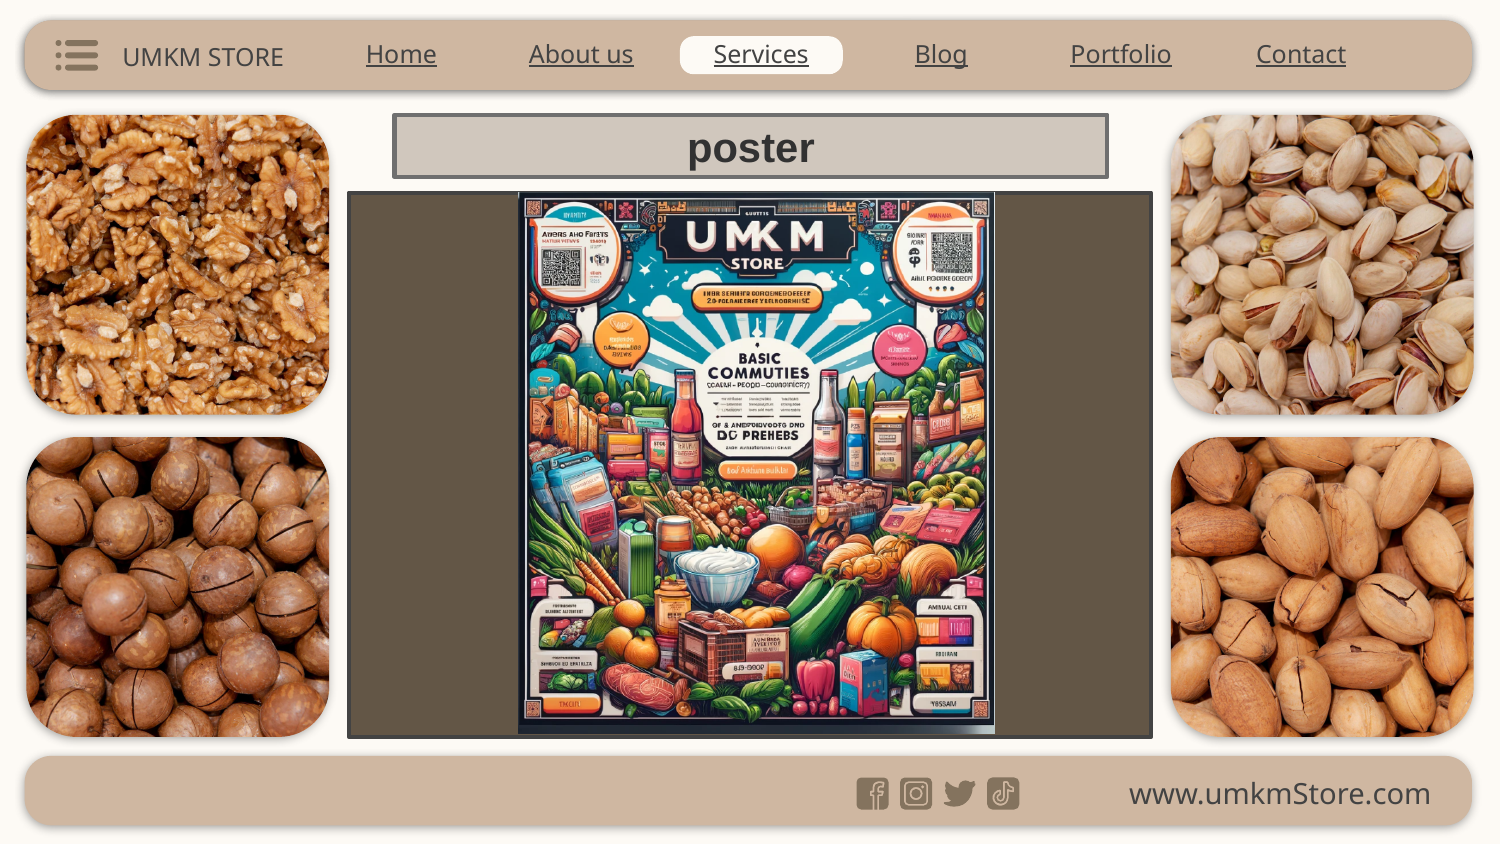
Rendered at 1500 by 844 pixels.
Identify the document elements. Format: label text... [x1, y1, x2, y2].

text_box poster [392, 113, 1109, 179]
text_box Portfolio [1039, 36, 1203, 75]
picture [518, 192, 995, 735]
picture [26, 114, 330, 415]
text_box Blog [859, 36, 1023, 75]
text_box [856, 777, 889, 810]
text_box About us [499, 36, 663, 75]
picture [26, 436, 330, 738]
text_box Services [679, 36, 843, 75]
picture [1170, 114, 1474, 415]
text_box [992, 191, 1153, 739]
text_box UMKM STORE [107, 39, 303, 75]
text_box Contact [1219, 36, 1383, 75]
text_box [55, 39, 99, 71]
picture [1170, 436, 1474, 738]
text_box [24, 20, 1472, 90]
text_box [899, 777, 933, 810]
text_box [347, 191, 519, 739]
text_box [986, 777, 1020, 810]
text_box www.umkmStore.com [1111, 768, 1449, 818]
text_box Home [319, 36, 483, 75]
text_box [943, 780, 976, 807]
